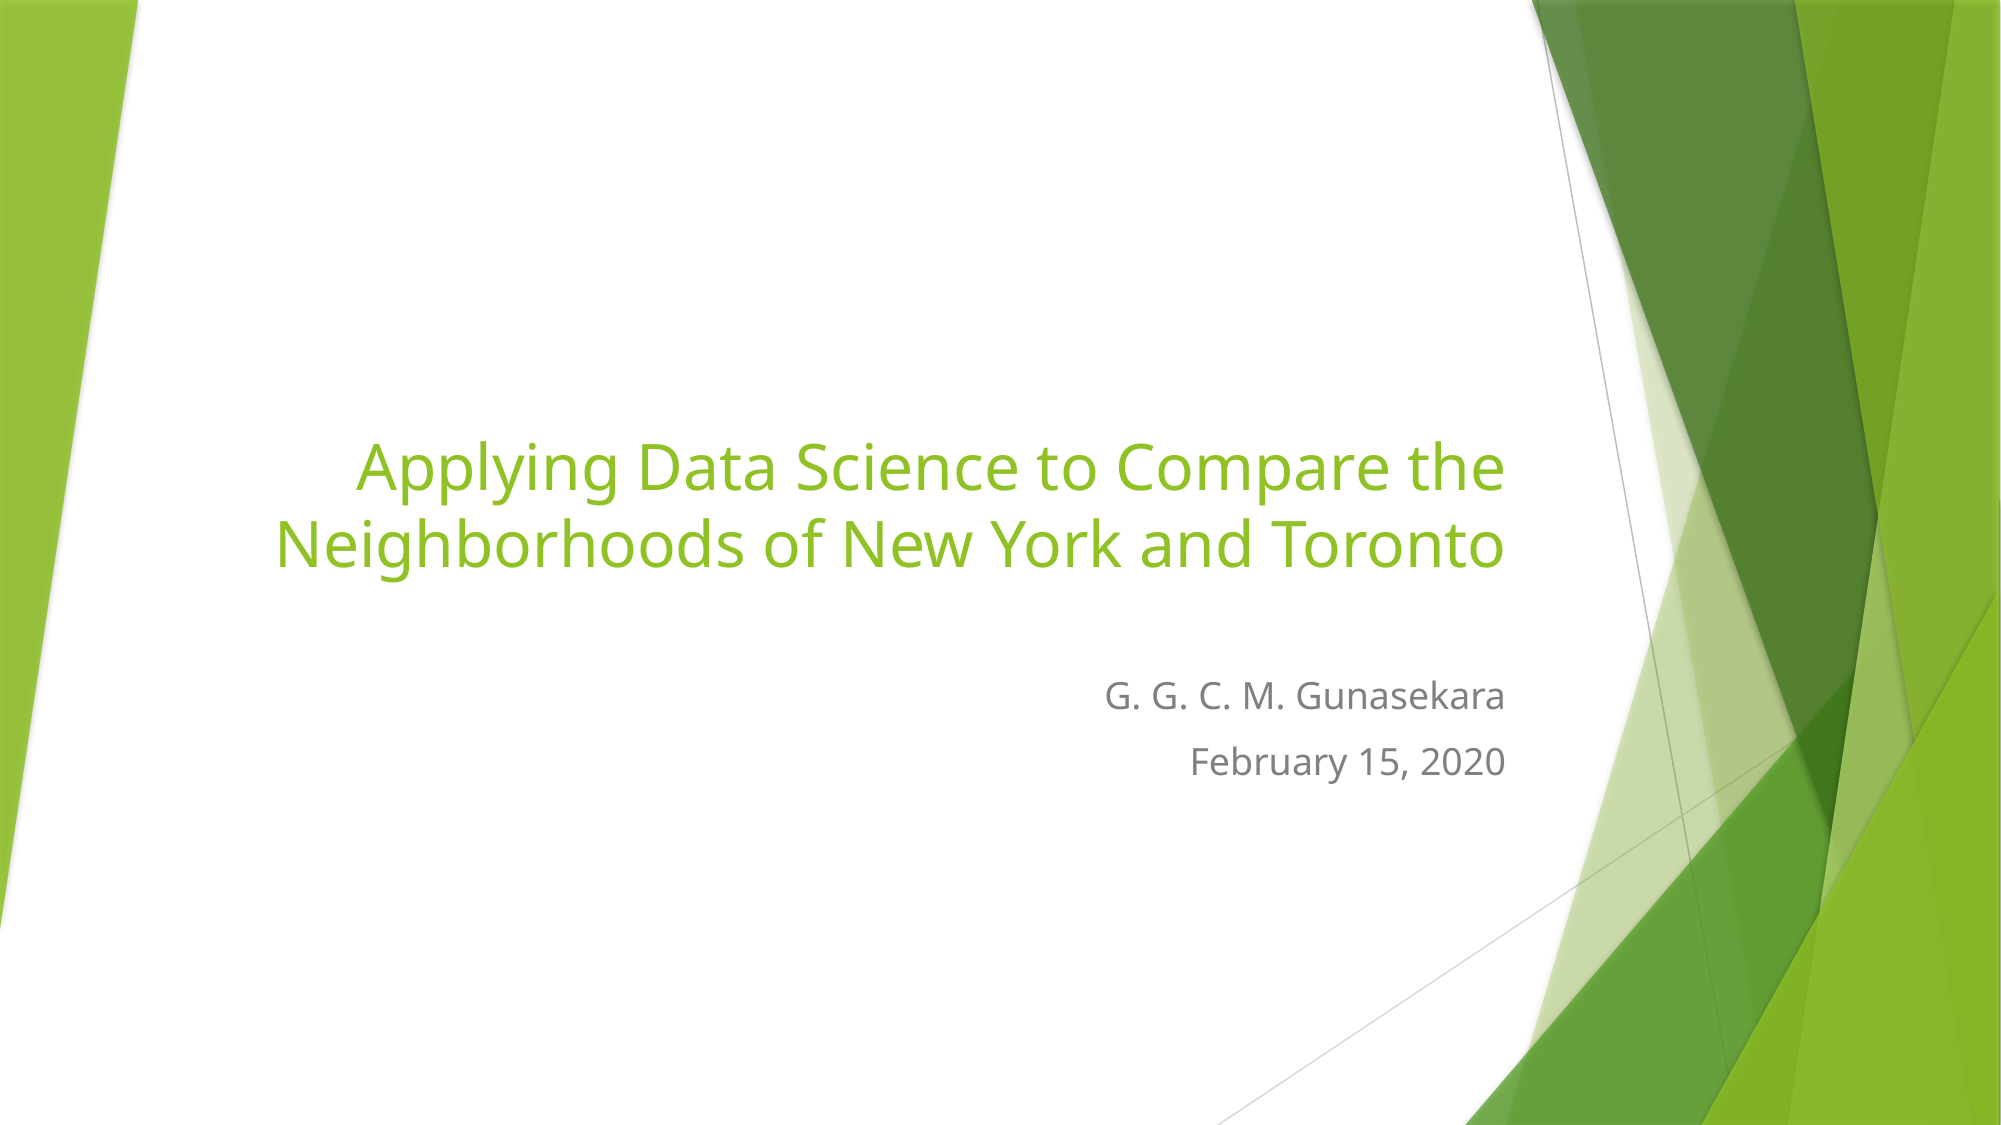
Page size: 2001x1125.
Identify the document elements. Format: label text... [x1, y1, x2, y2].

title Applying Data Science to Compare the Neighborhoods of New York and Toronto [247, 394, 1522, 664]
subtitle G. G. C. M. Gunasekara February 15, 2020 [247, 664, 1522, 845]
